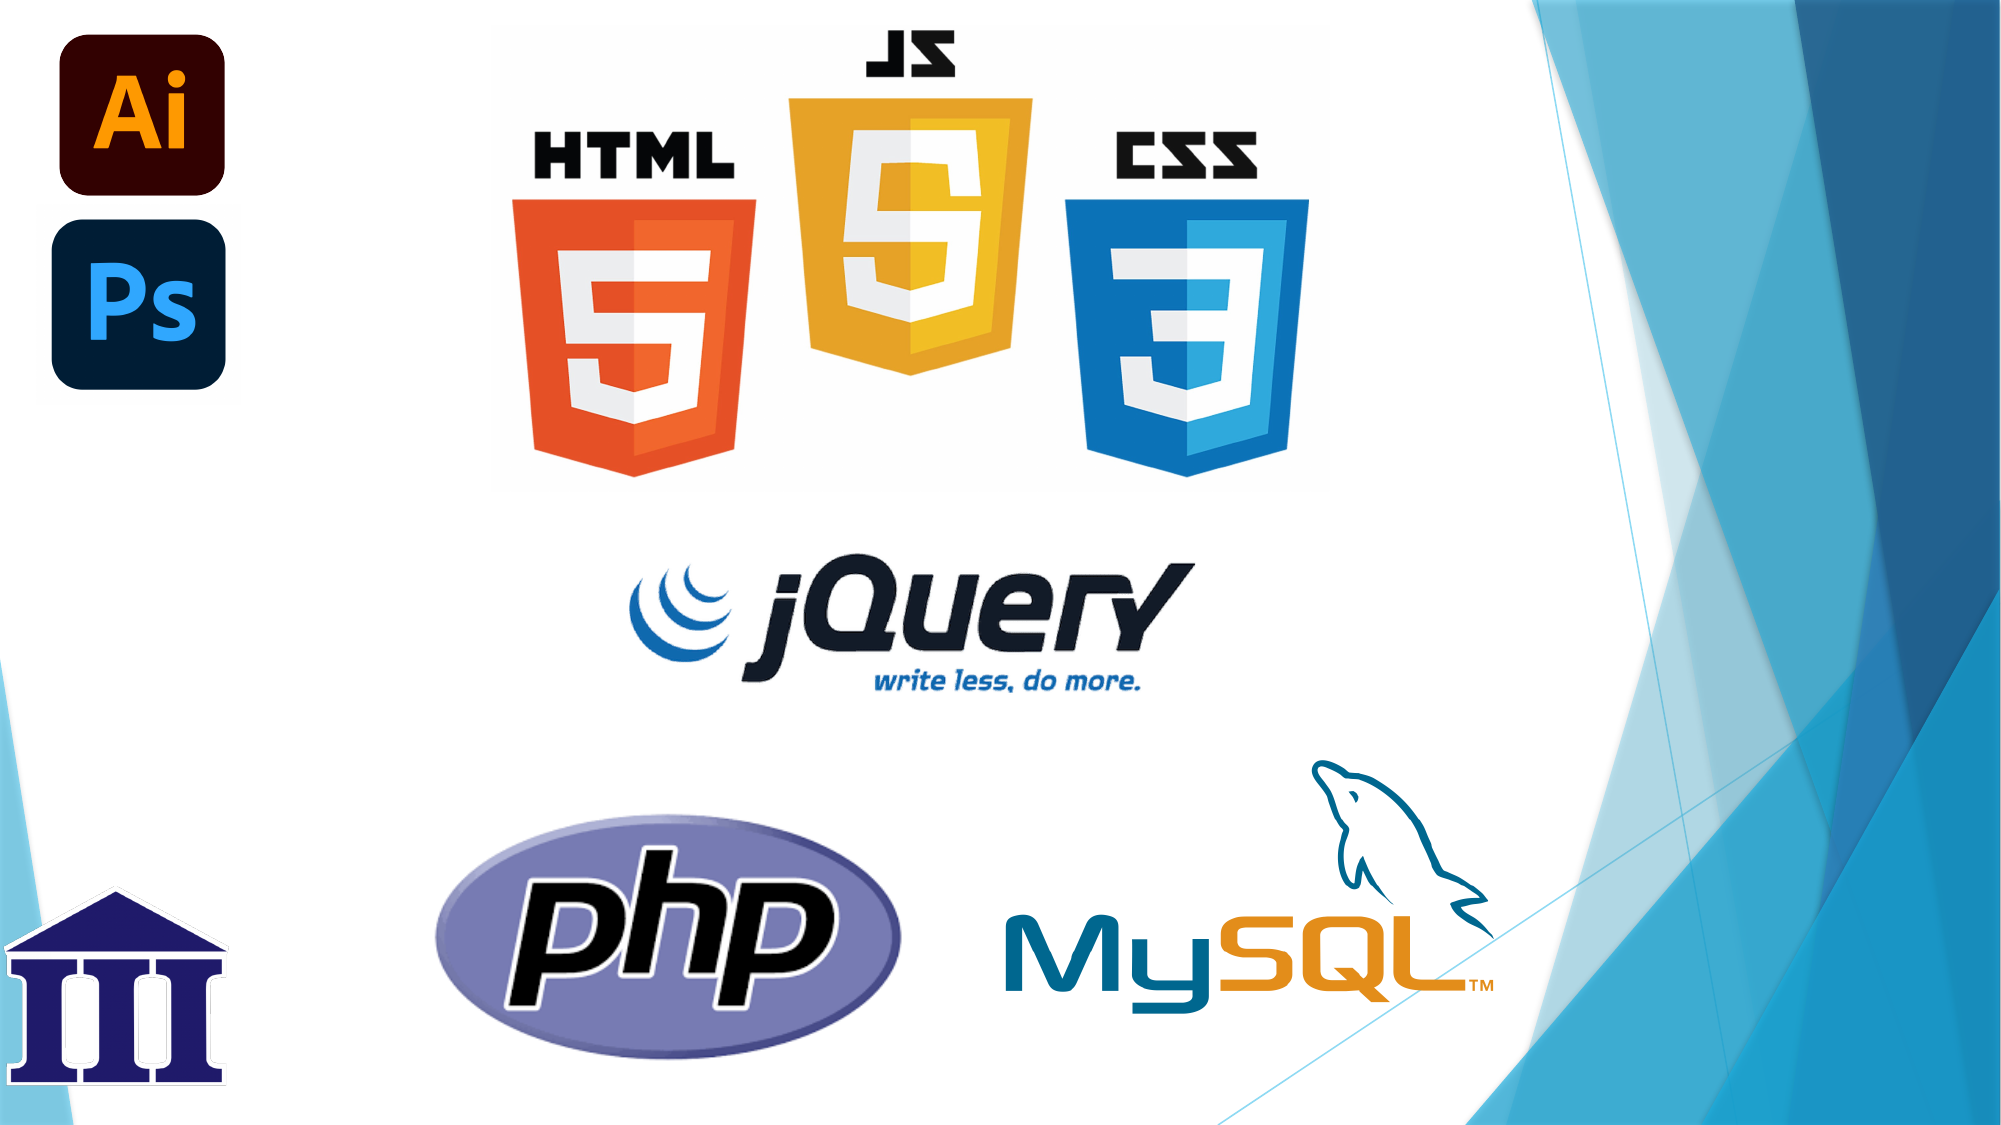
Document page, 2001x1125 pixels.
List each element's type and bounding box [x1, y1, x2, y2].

picture [1, 885, 232, 1087]
picture [428, 808, 908, 1068]
picture [35, 25, 242, 406]
picture [490, 25, 1504, 1019]
